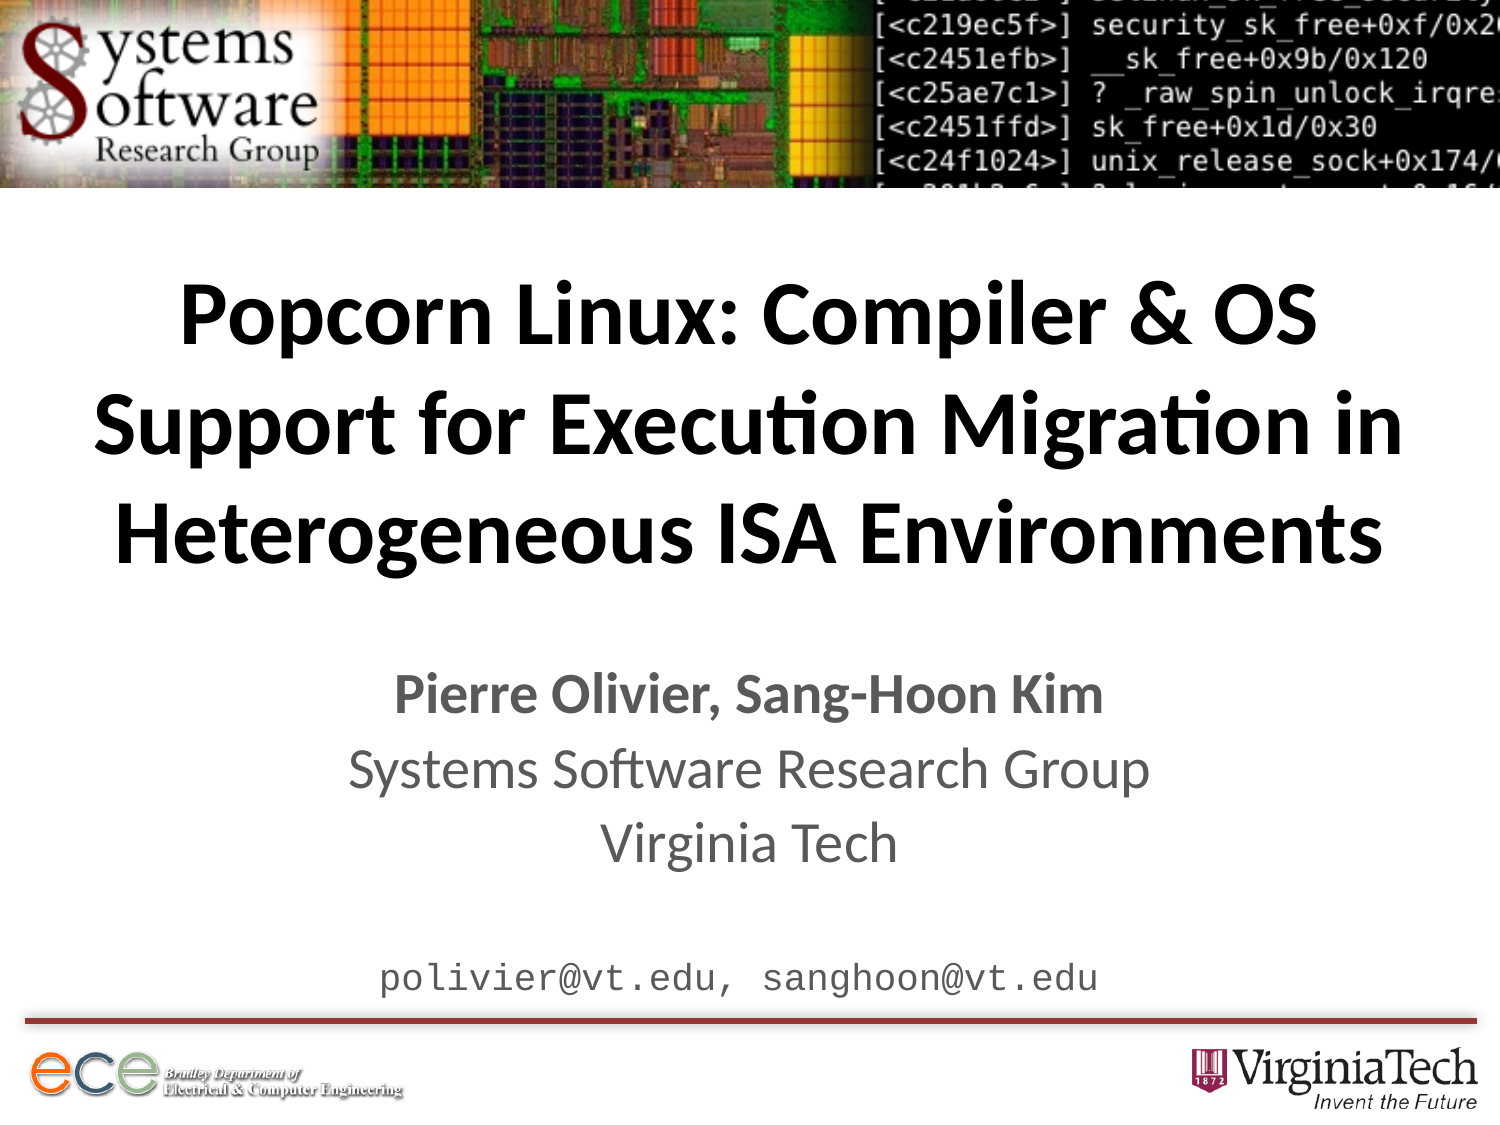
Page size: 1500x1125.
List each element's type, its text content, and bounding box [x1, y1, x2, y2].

picture [0, 0, 1500, 188]
picture [4, 1025, 406, 1109]
picture [1192, 1047, 1478, 1109]
title Popcorn Linux: Compiler & OS Support for Execution Migration in Heterogeneous ISA Environments [55, 270, 1445, 565]
text_box Pierre Olivier, Sang-Hoon Kim Systems Software Research Group Virginia Tech polivier@vt.edu, sanghoon@vt.edu [149, 655, 1350, 885]
